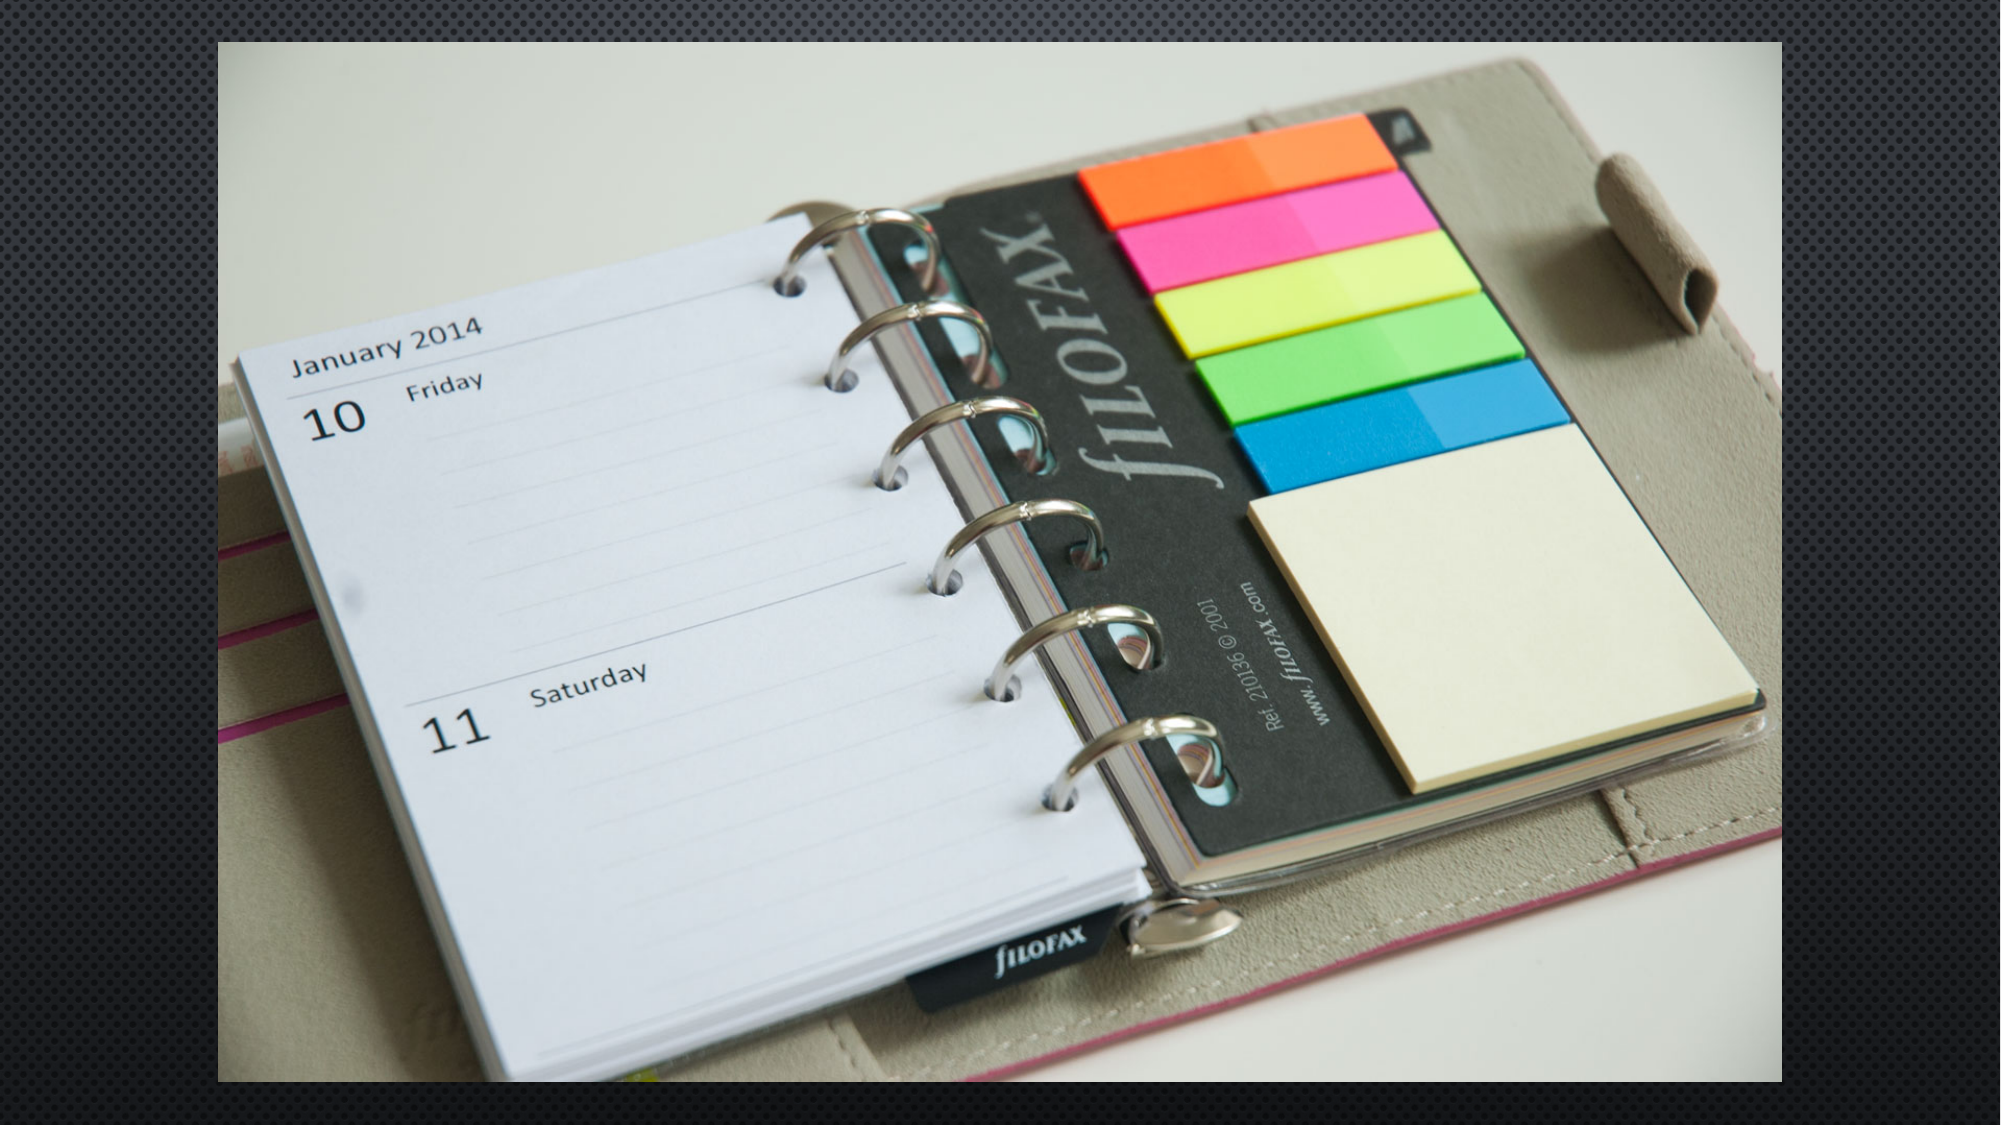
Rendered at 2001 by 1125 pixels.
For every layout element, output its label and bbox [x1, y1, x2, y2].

picture [218, 42, 1782, 1083]
